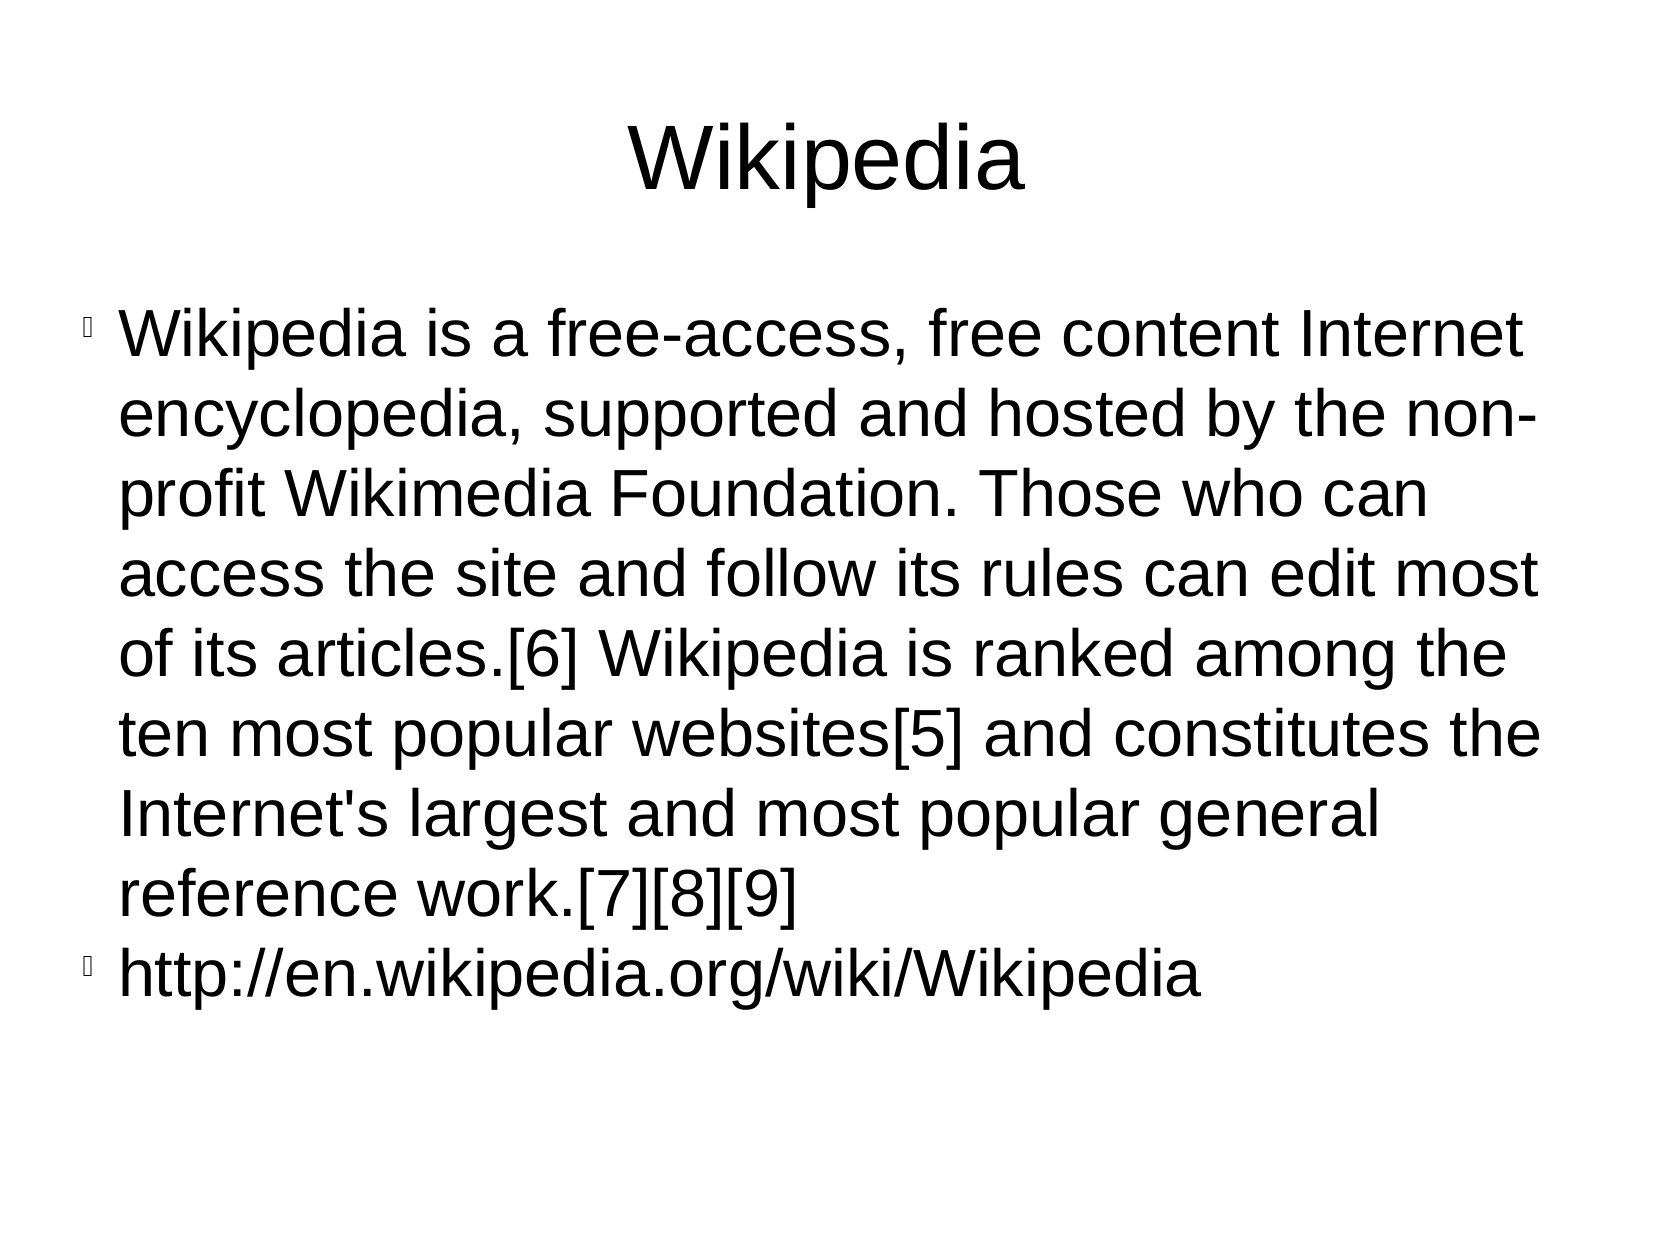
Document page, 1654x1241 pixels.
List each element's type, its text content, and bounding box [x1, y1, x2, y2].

text_box Wikipedia is a free-access, free content Internet encyclopedia, supported and hosted by the non-profit Wikimedia Foundation. Those who can access the site and follow its rules can edit most of its articles.[6] Wikipedia is ranked among the ten most popular websites[5] and constitutes the Internet's largest and most popular general reference work.[7][8][9] http://en.wikipedia.org/wiki/Wikipedia [82, 290, 1571, 1010]
text_box Wikipedia [82, 49, 1571, 257]
